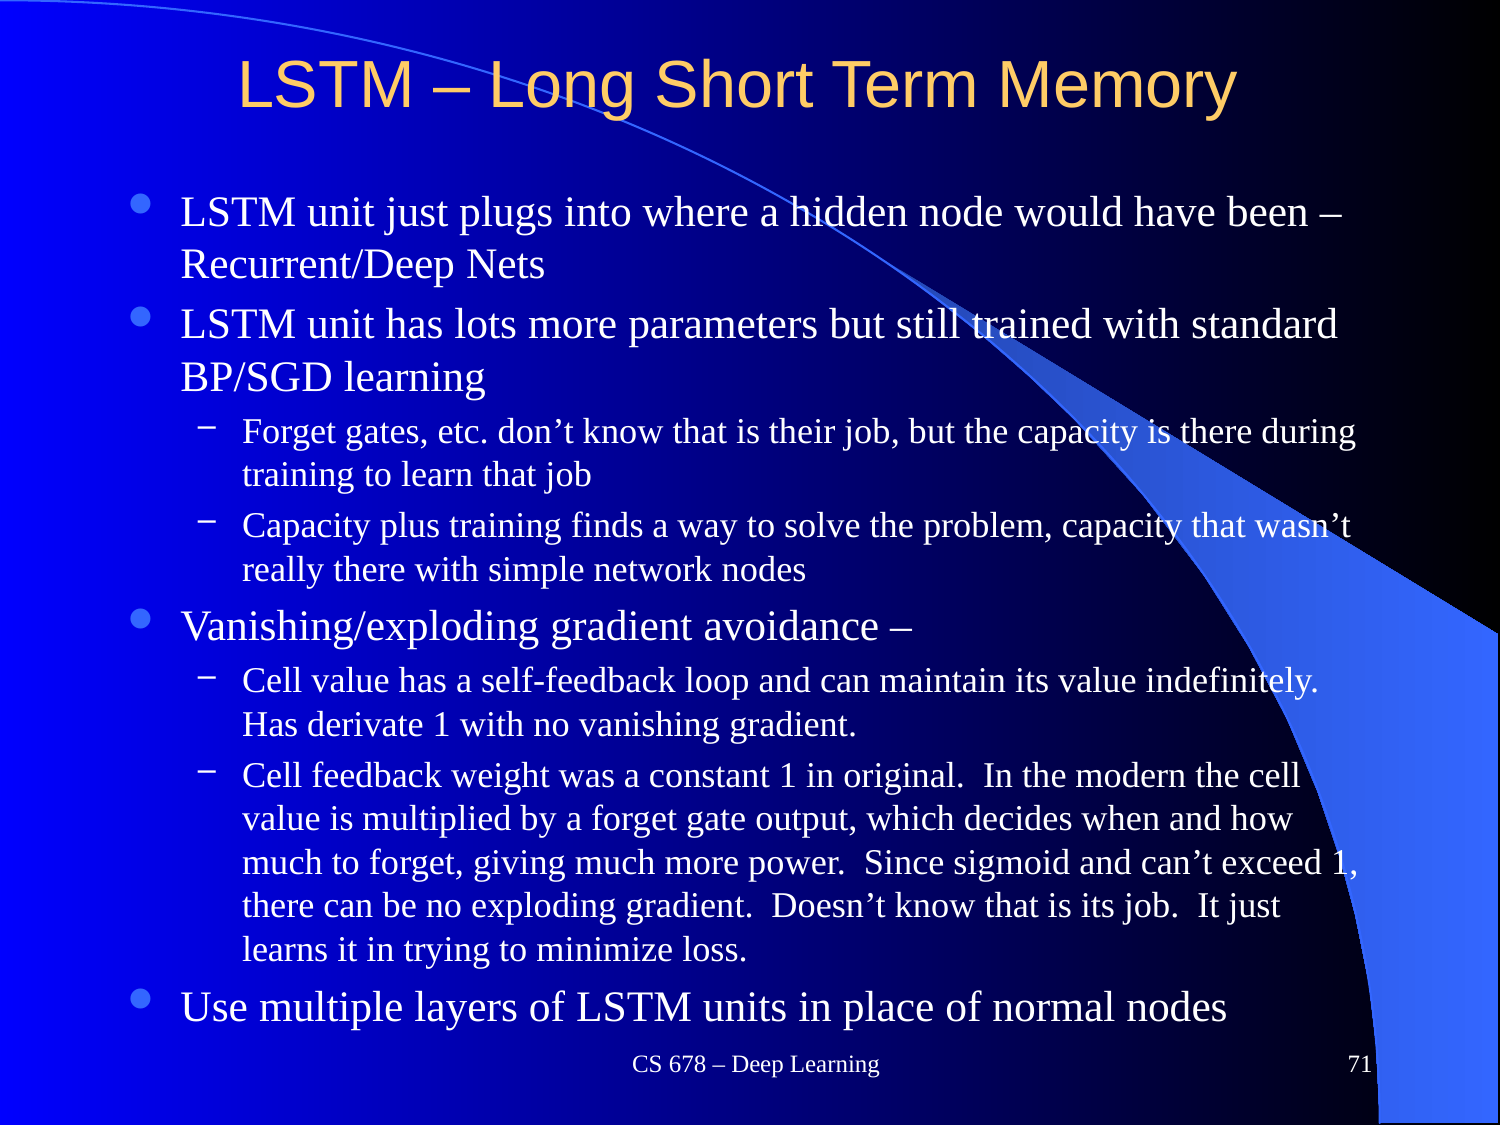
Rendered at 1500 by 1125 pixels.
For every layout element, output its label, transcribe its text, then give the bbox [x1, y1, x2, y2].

list LSTM unit just plugs into where a hidden node would have been – Recurrent/Deep Nets LSTM unit has lots more parameters but still trained with standard BP/SGD learning Forget gates, etc. don’t know that is their job, but the capacity is there during training to learn that job Capacity plus training finds a way to solve the problem, capacity that wasn’t really there with simple network nodes Vanishing/exploding gradient avoidance – Cell value has a self-feedback loop and can maintain its value indefinitely. Has derivate 1 with no vanishing gradient. Cell feedback weight was a constant 1 in original. In the modern the cell value is multiplied by a forget gate output, which decides when and how much to forget, giving much more power. Since sigmoid and can’t exceed 1, there can be no exploding gradient. Doesn’t know that is its job. It just learns it in trying to minimize loss. Use multiple layers of LSTM units in place of normal nodes [112, 174, 1388, 1038]
slide_number 71 [1074, 1024, 1388, 1101]
footer CS 678 – Deep Learning [474, 1024, 1038, 1101]
title LSTM – Long Short Term Memory [100, 12, 1377, 151]
